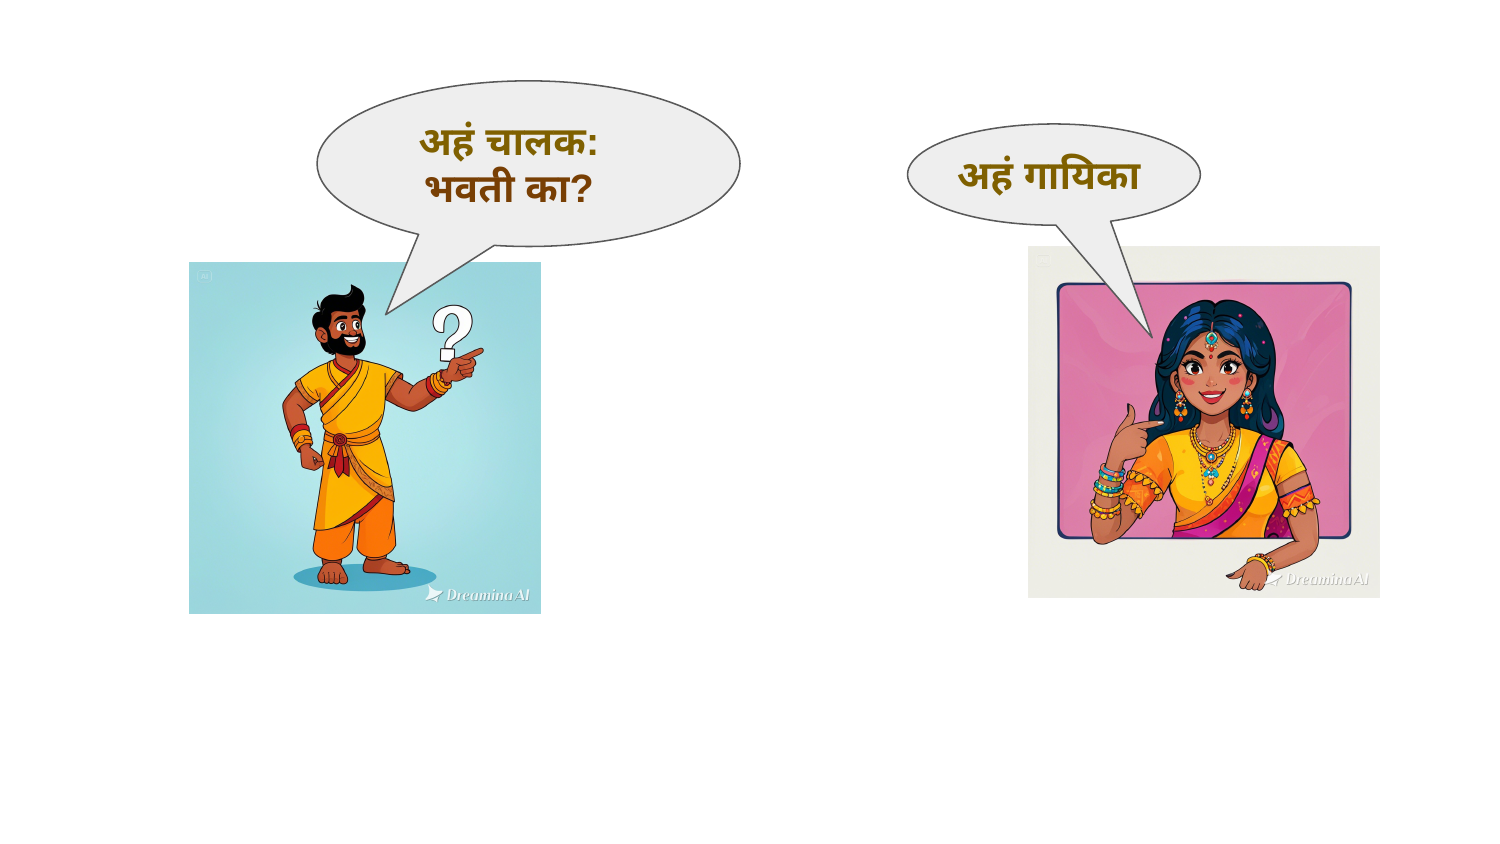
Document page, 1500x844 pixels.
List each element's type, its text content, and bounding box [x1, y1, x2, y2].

picture [1028, 246, 1380, 598]
text_box [907, 146, 932, 203]
text_box अहं चालक: भवती का? [393, 100, 625, 226]
text_box अहं गायिका [932, 135, 1176, 213]
text_box [958, 213, 1150, 244]
text_box [317, 80, 741, 260]
text_box [962, 123, 1146, 135]
picture [189, 262, 541, 614]
text_box [1176, 146, 1201, 203]
